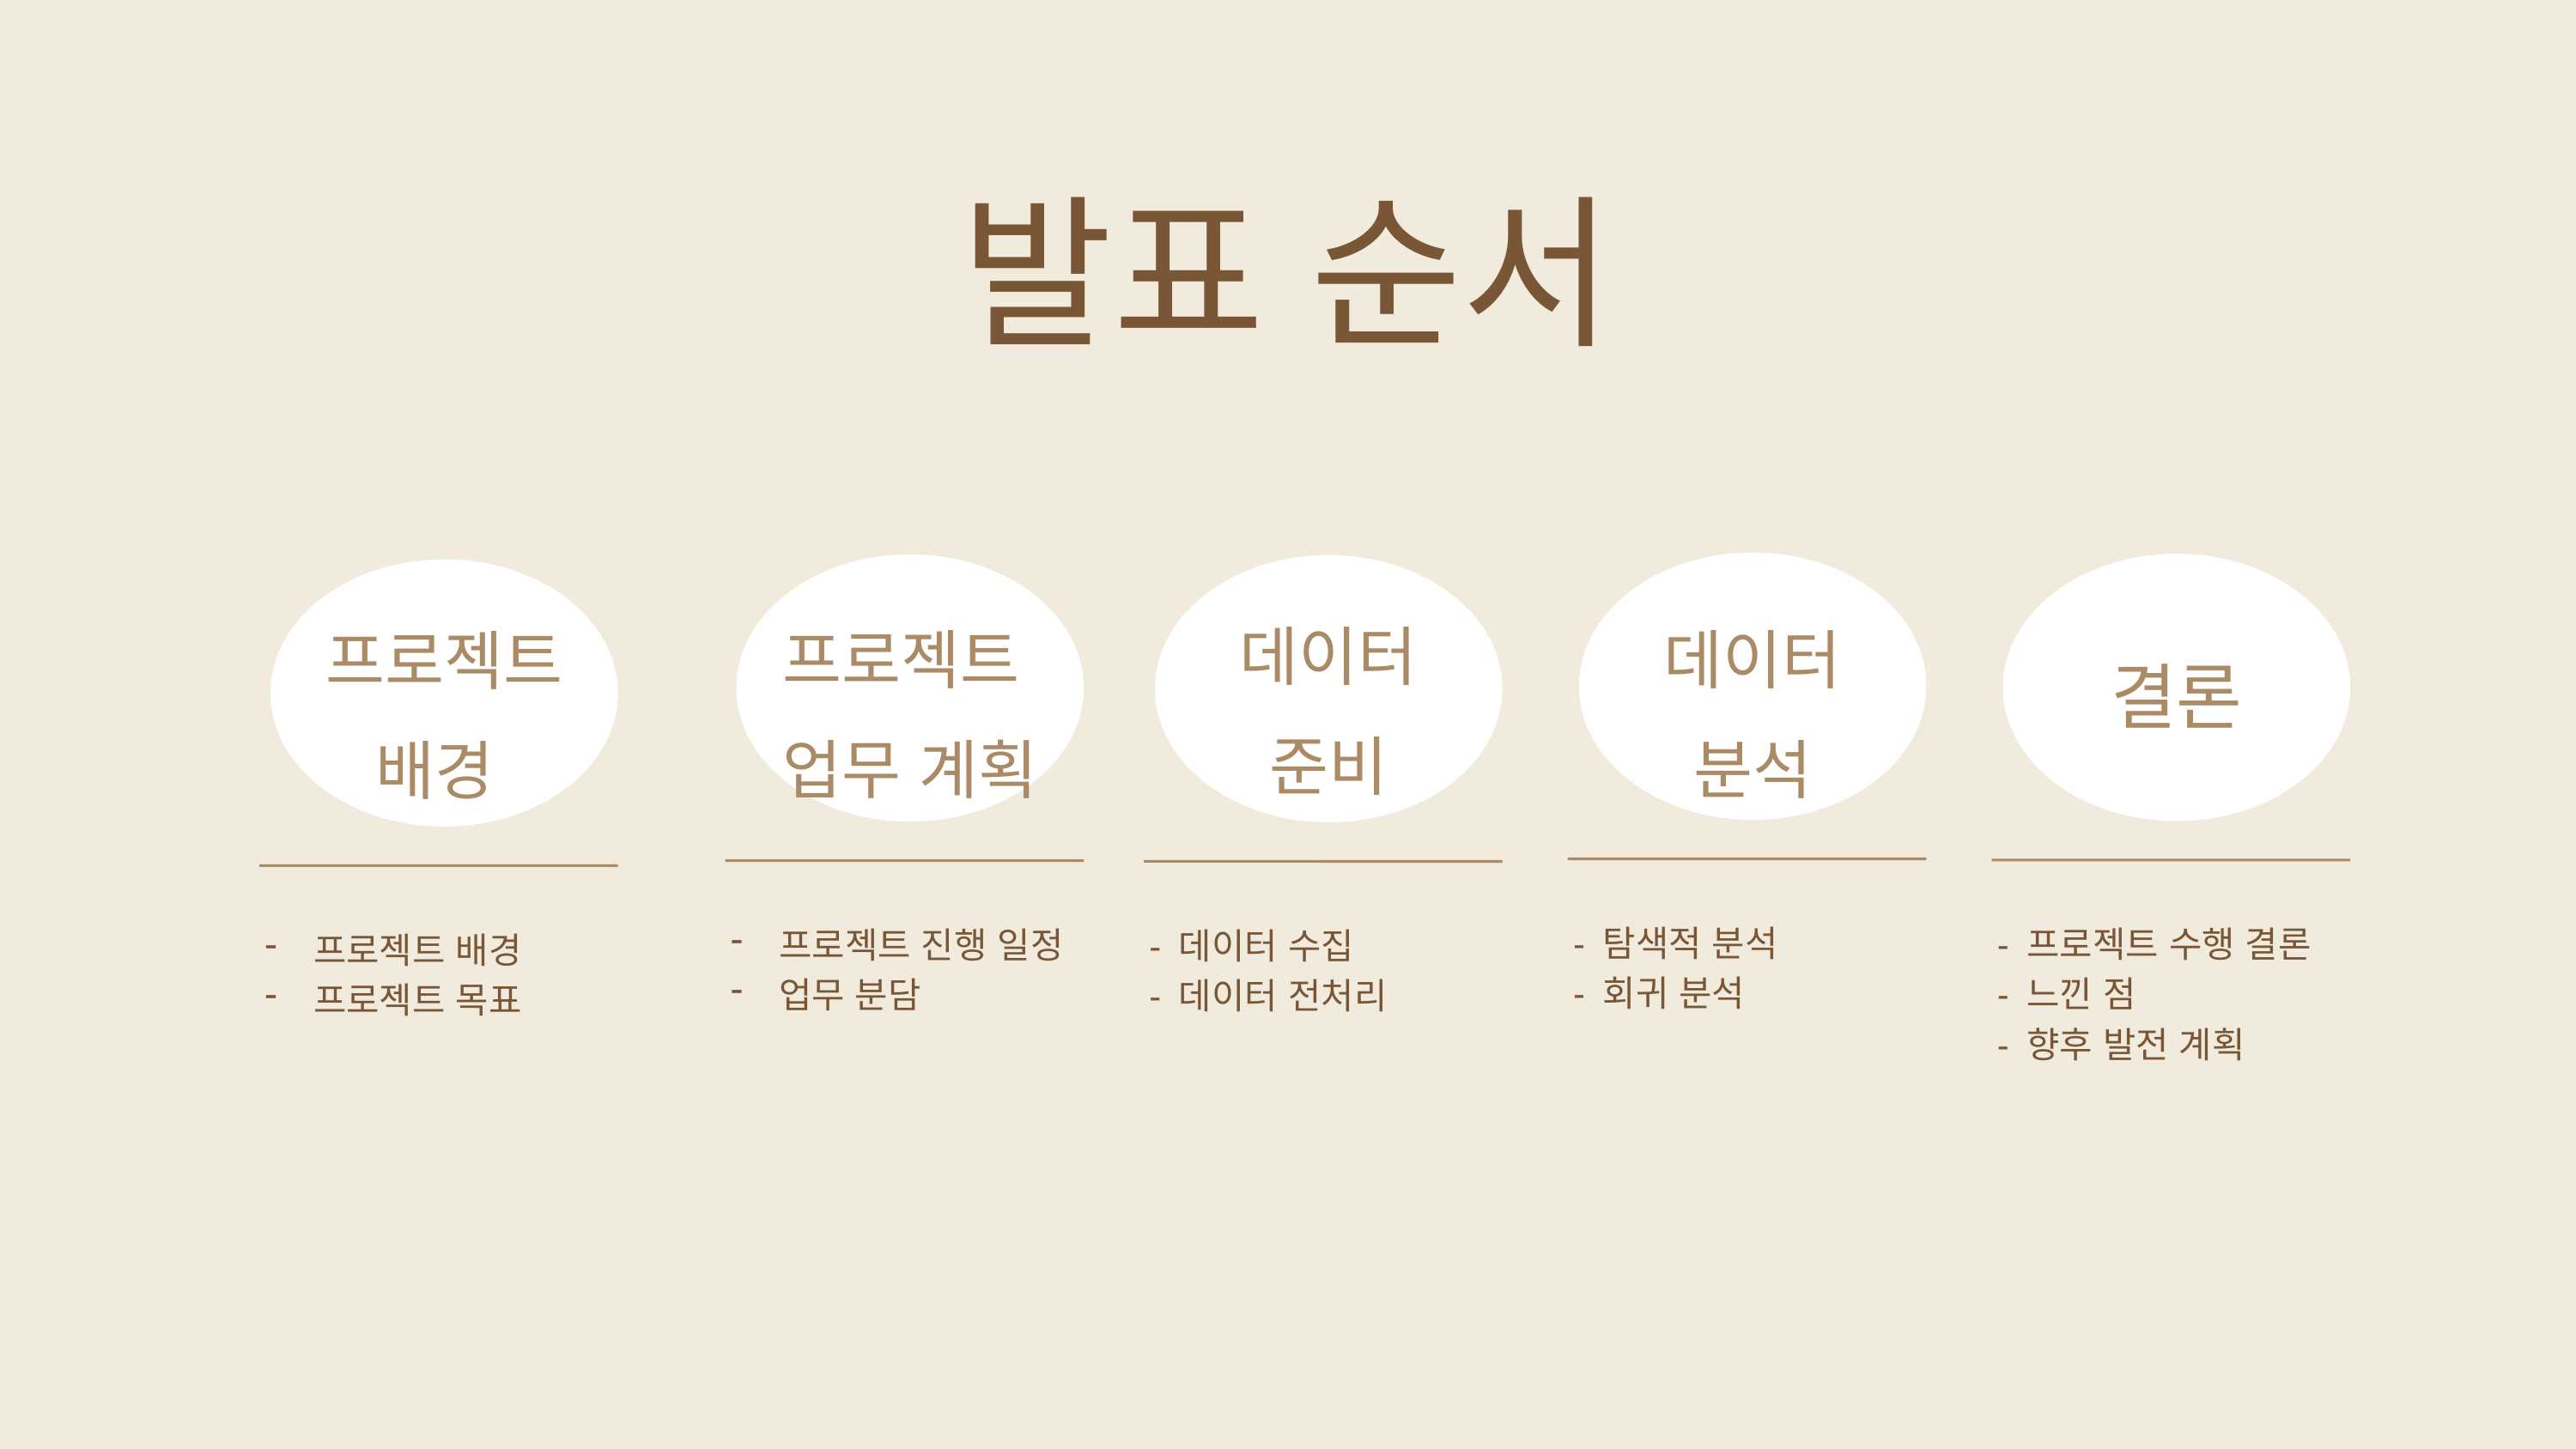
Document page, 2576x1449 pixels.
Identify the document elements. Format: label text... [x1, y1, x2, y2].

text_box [1991, 553, 2362, 1067]
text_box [258, 559, 629, 1022]
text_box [725, 554, 1096, 1017]
text_box 발표 순서 [926, 136, 1650, 367]
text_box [1567, 552, 1938, 1016]
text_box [1143, 555, 1514, 1018]
